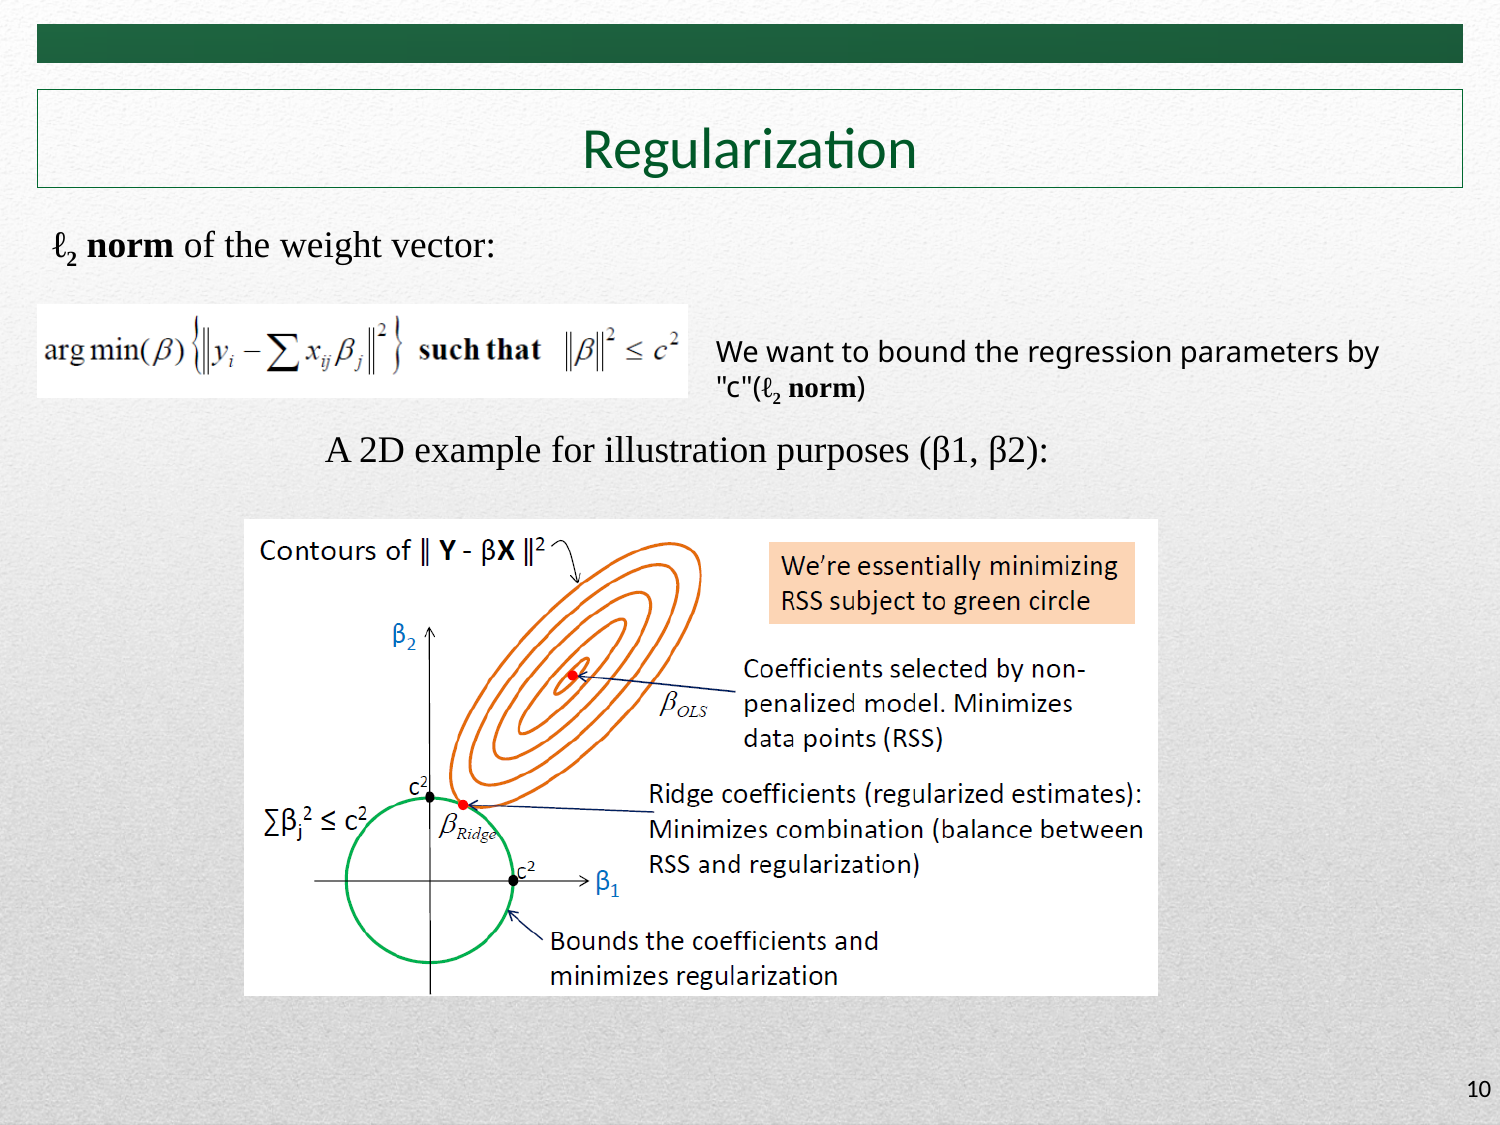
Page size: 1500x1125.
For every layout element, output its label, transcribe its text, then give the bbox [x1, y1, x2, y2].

picture [37, 24, 1463, 63]
picture [36, 303, 689, 399]
text_box A 2D example for illustration purposes (β1, β2): [309, 417, 1065, 478]
text_box ℓ2 norm of the weight vector: [37, 212, 1463, 279]
slide_number 10 [1381, 1065, 1500, 1125]
title Regularization [37, 89, 1463, 188]
picture [243, 518, 1159, 996]
text_box We want to bound the regression parameters by "c"(ℓ2 norm) [701, 326, 1464, 416]
